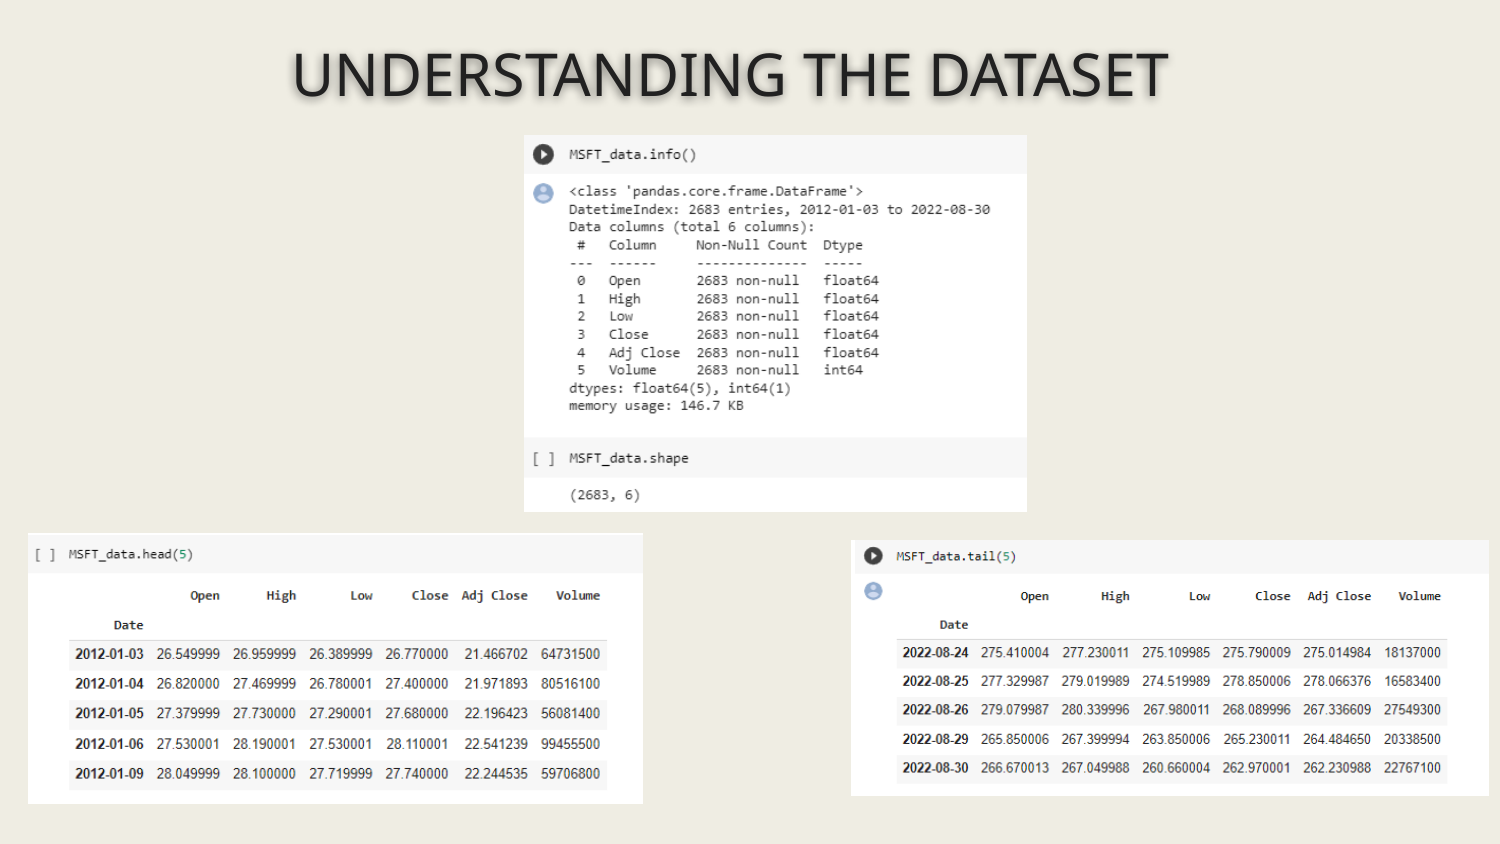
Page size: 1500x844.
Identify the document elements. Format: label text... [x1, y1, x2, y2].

title UNDERSTANDING THE DATASET [108, 30, 1354, 115]
picture [850, 540, 1489, 797]
picture [523, 135, 1027, 513]
picture [27, 533, 643, 804]
